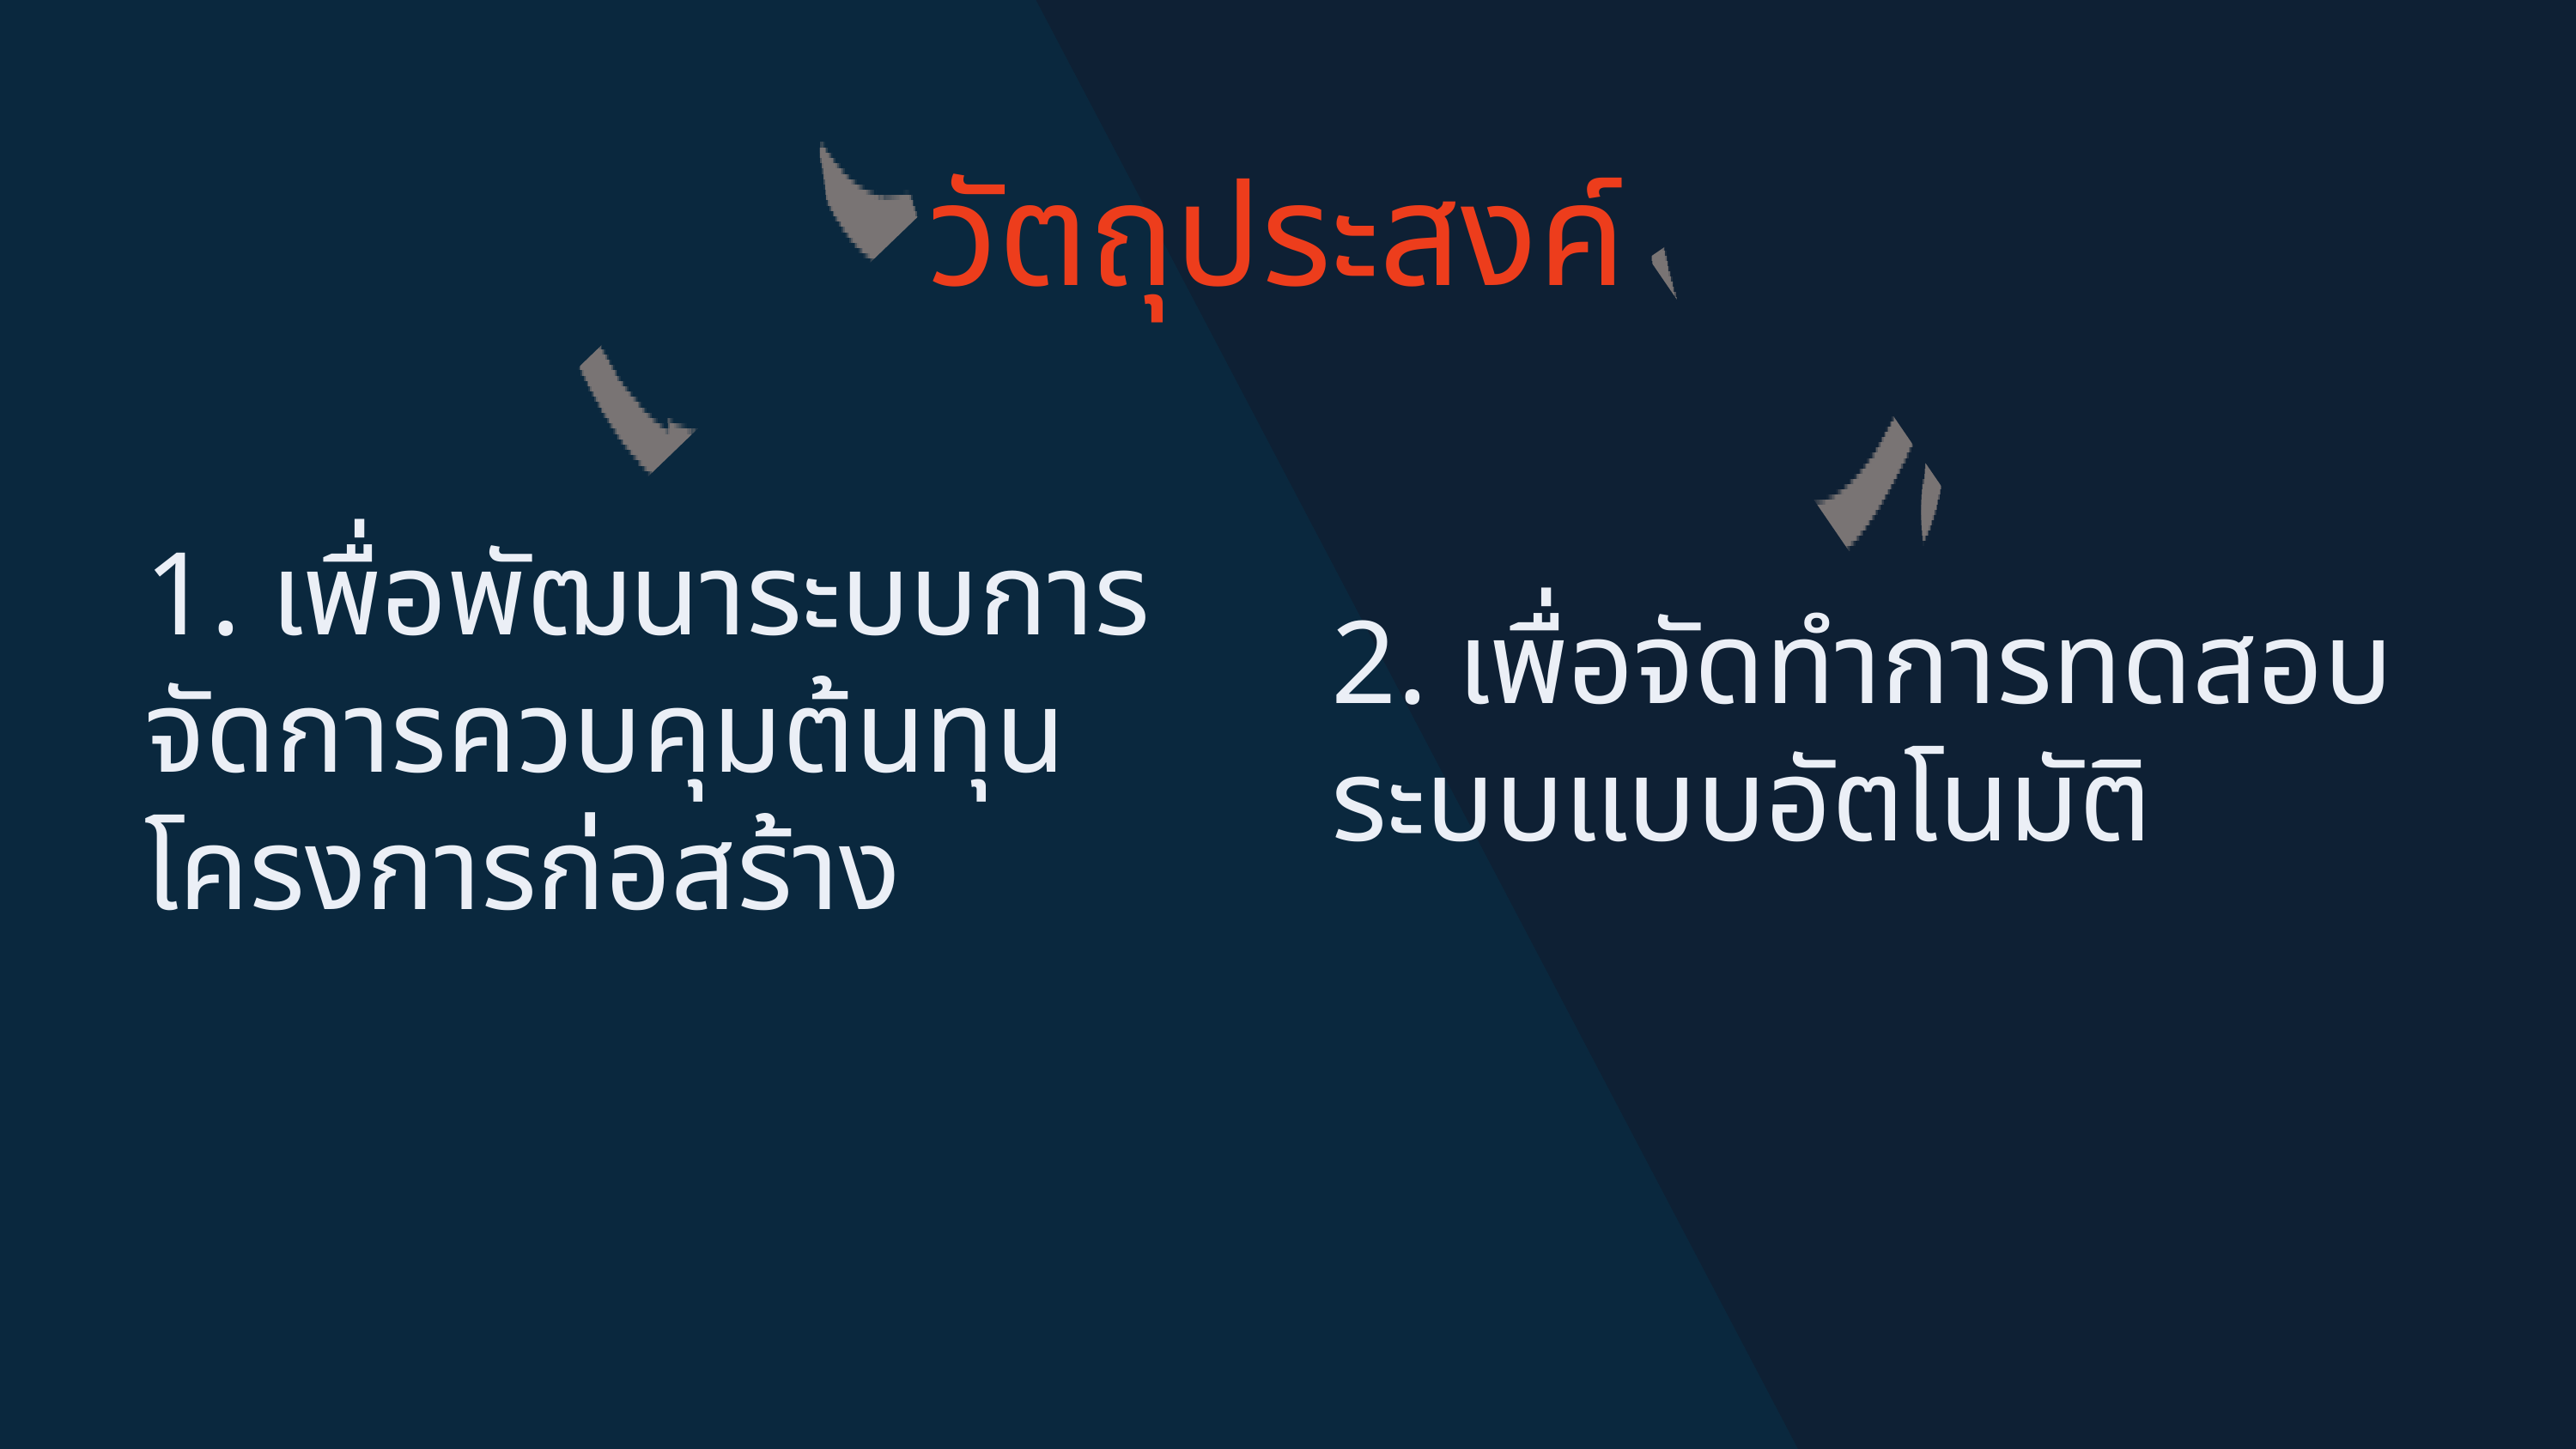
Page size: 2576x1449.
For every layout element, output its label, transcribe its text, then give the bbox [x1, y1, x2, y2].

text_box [0, 0, 1692, 1449]
text_box 2. เพื่อจัดทำการทดสอบระบบแบบอัตโนมัติ [1698, 588, 2432, 864]
text_box [1698, 194, 1967, 588]
